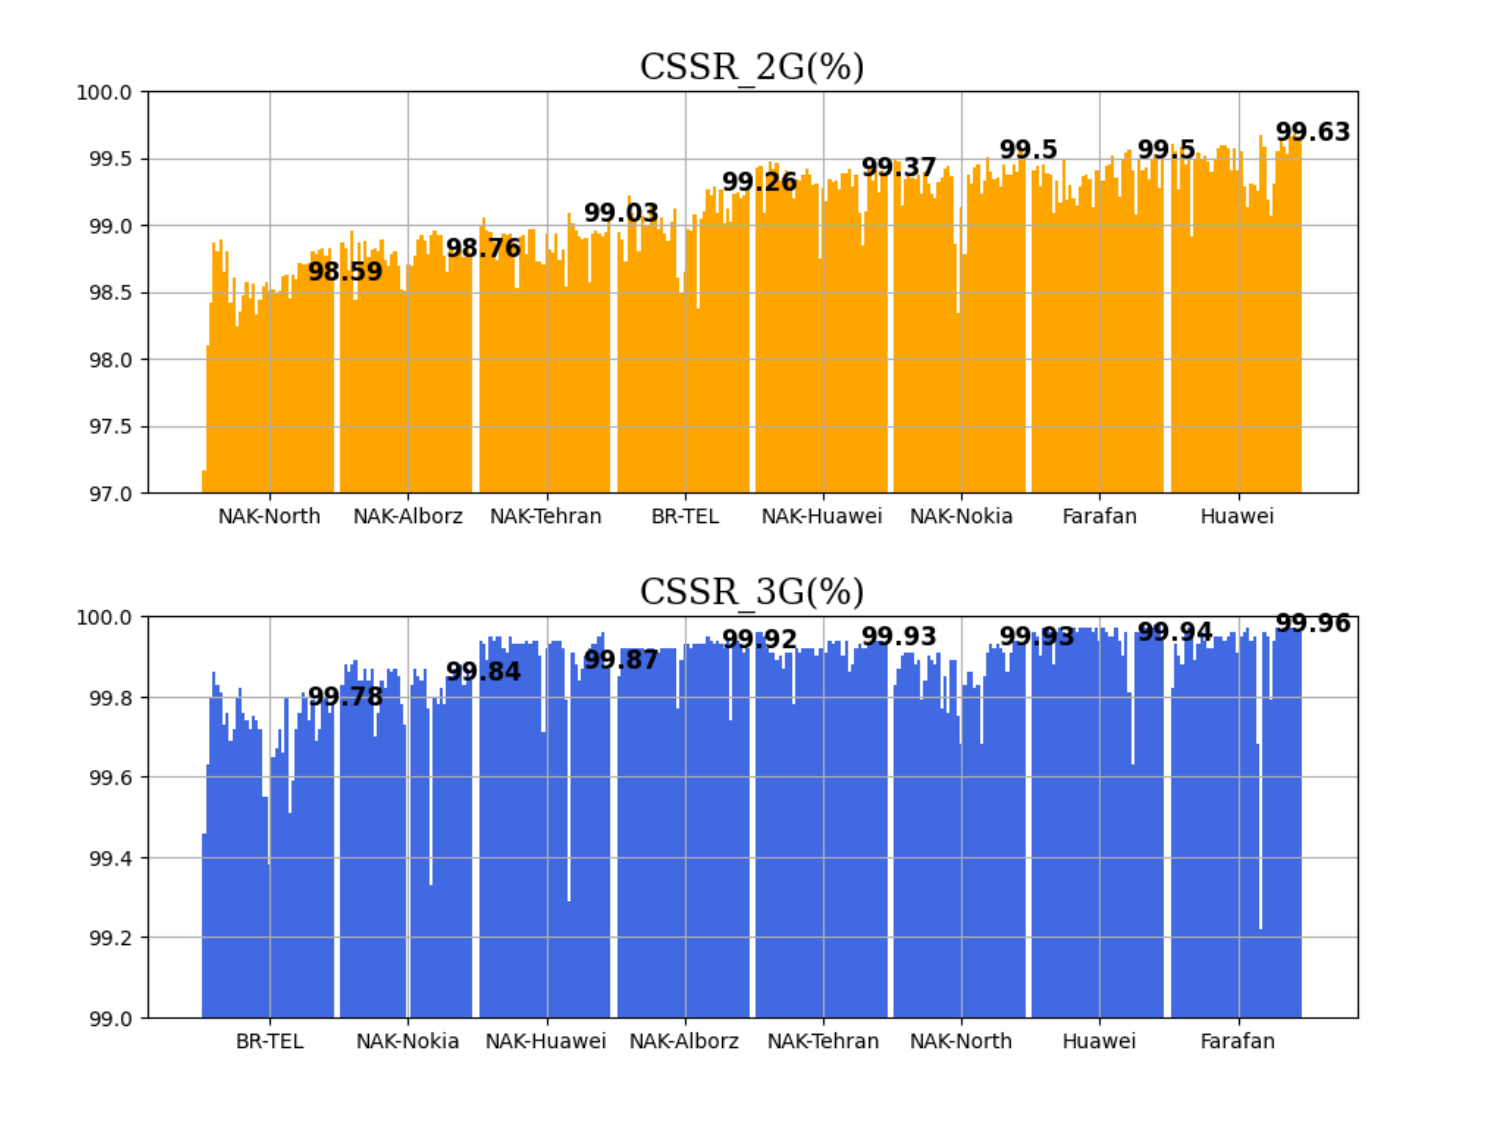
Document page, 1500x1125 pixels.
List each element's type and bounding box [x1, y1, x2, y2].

picture [70, 569, 1421, 1075]
picture [70, 44, 1421, 550]
